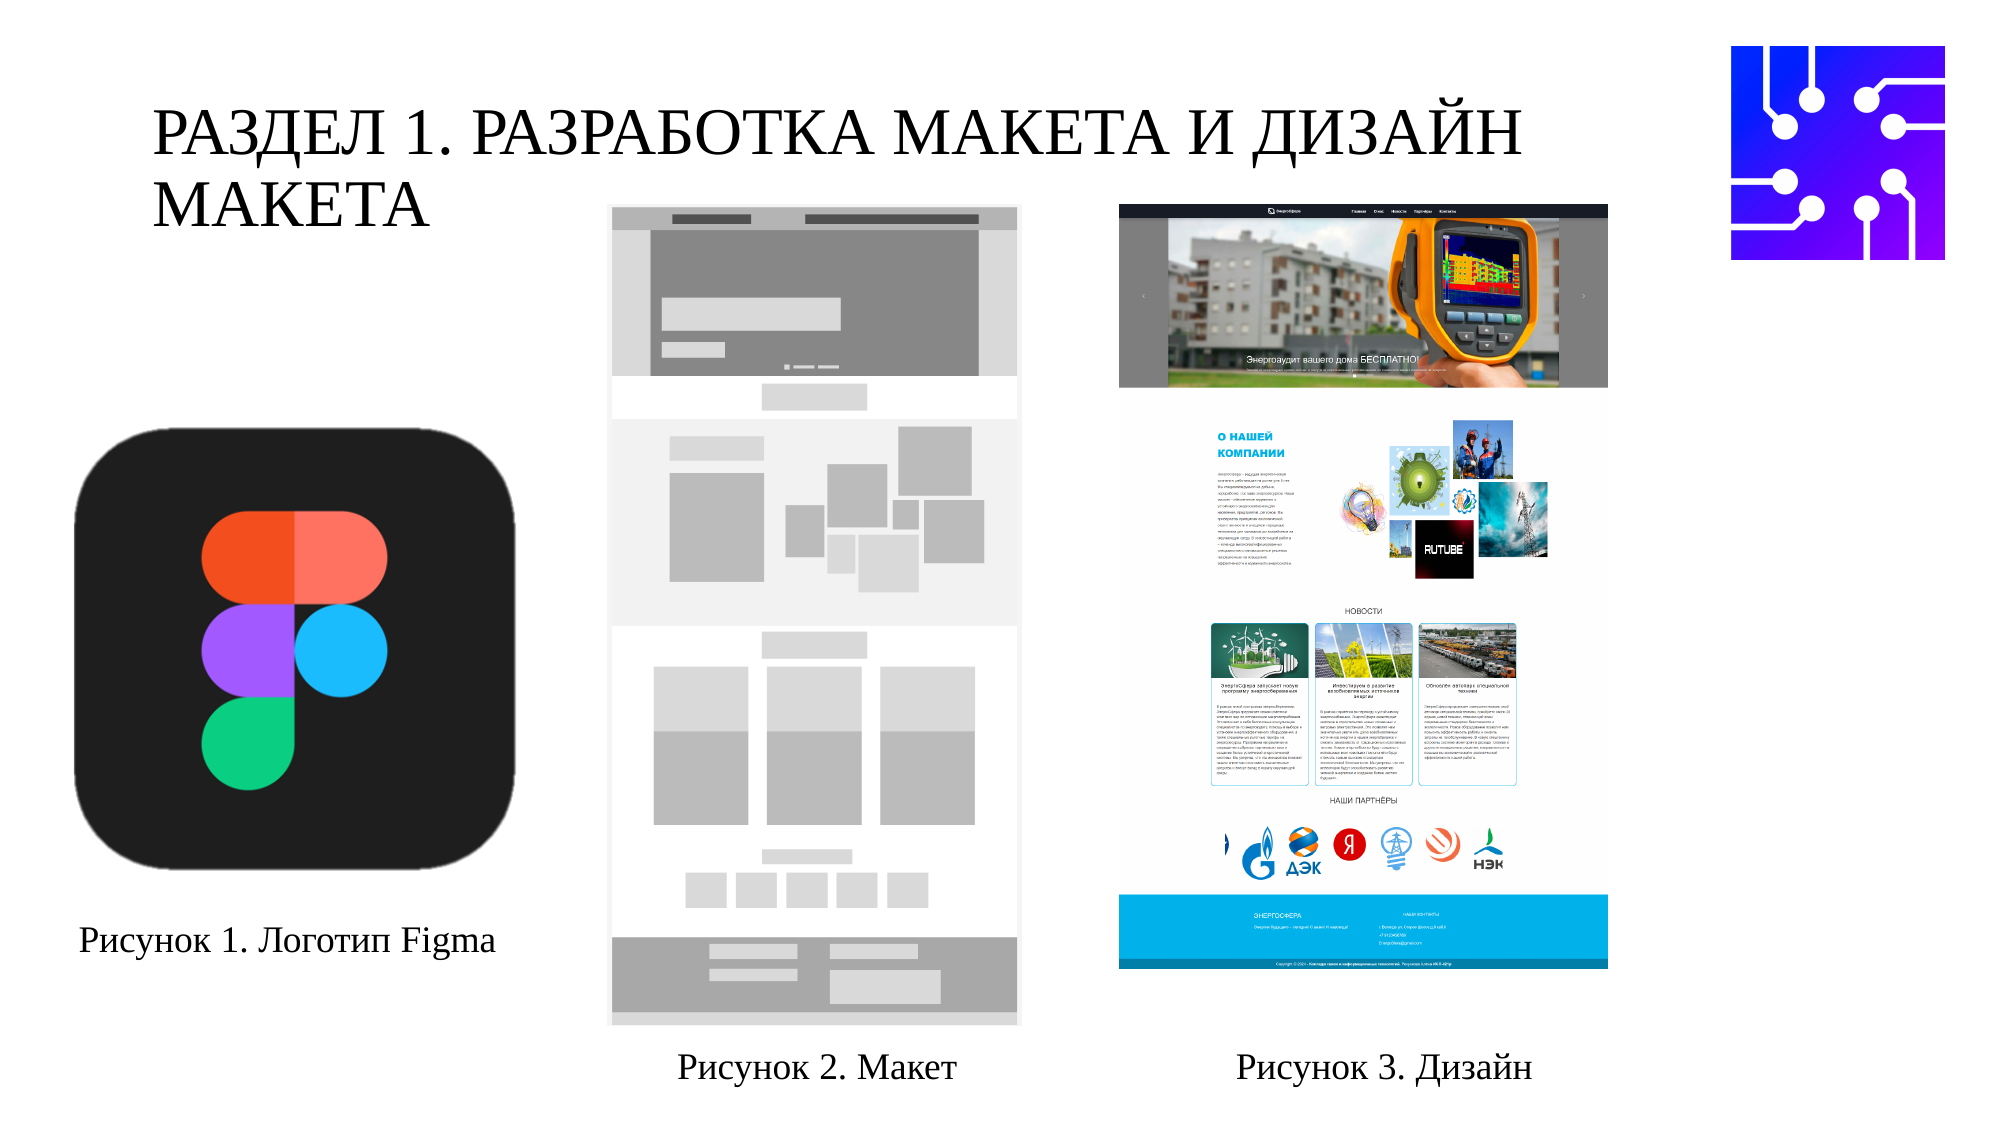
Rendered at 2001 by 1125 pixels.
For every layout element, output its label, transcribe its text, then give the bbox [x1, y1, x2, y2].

picture [607, 204, 1022, 1026]
picture [1731, 46, 1945, 260]
title РАЗДЕЛ 1. РАЗРАБОТКА МАКЕТА И ДИЗАЙН МАКЕТА [137, 59, 1680, 278]
text_box Рисунок 1. Логотип Figma [63, 907, 520, 968]
picture [1119, 204, 1608, 894]
text_box Рисунок 3. Дизайн [1179, 1034, 1548, 1095]
picture [73, 425, 520, 872]
text_box Рисунок 2. Макет [656, 1034, 973, 1095]
